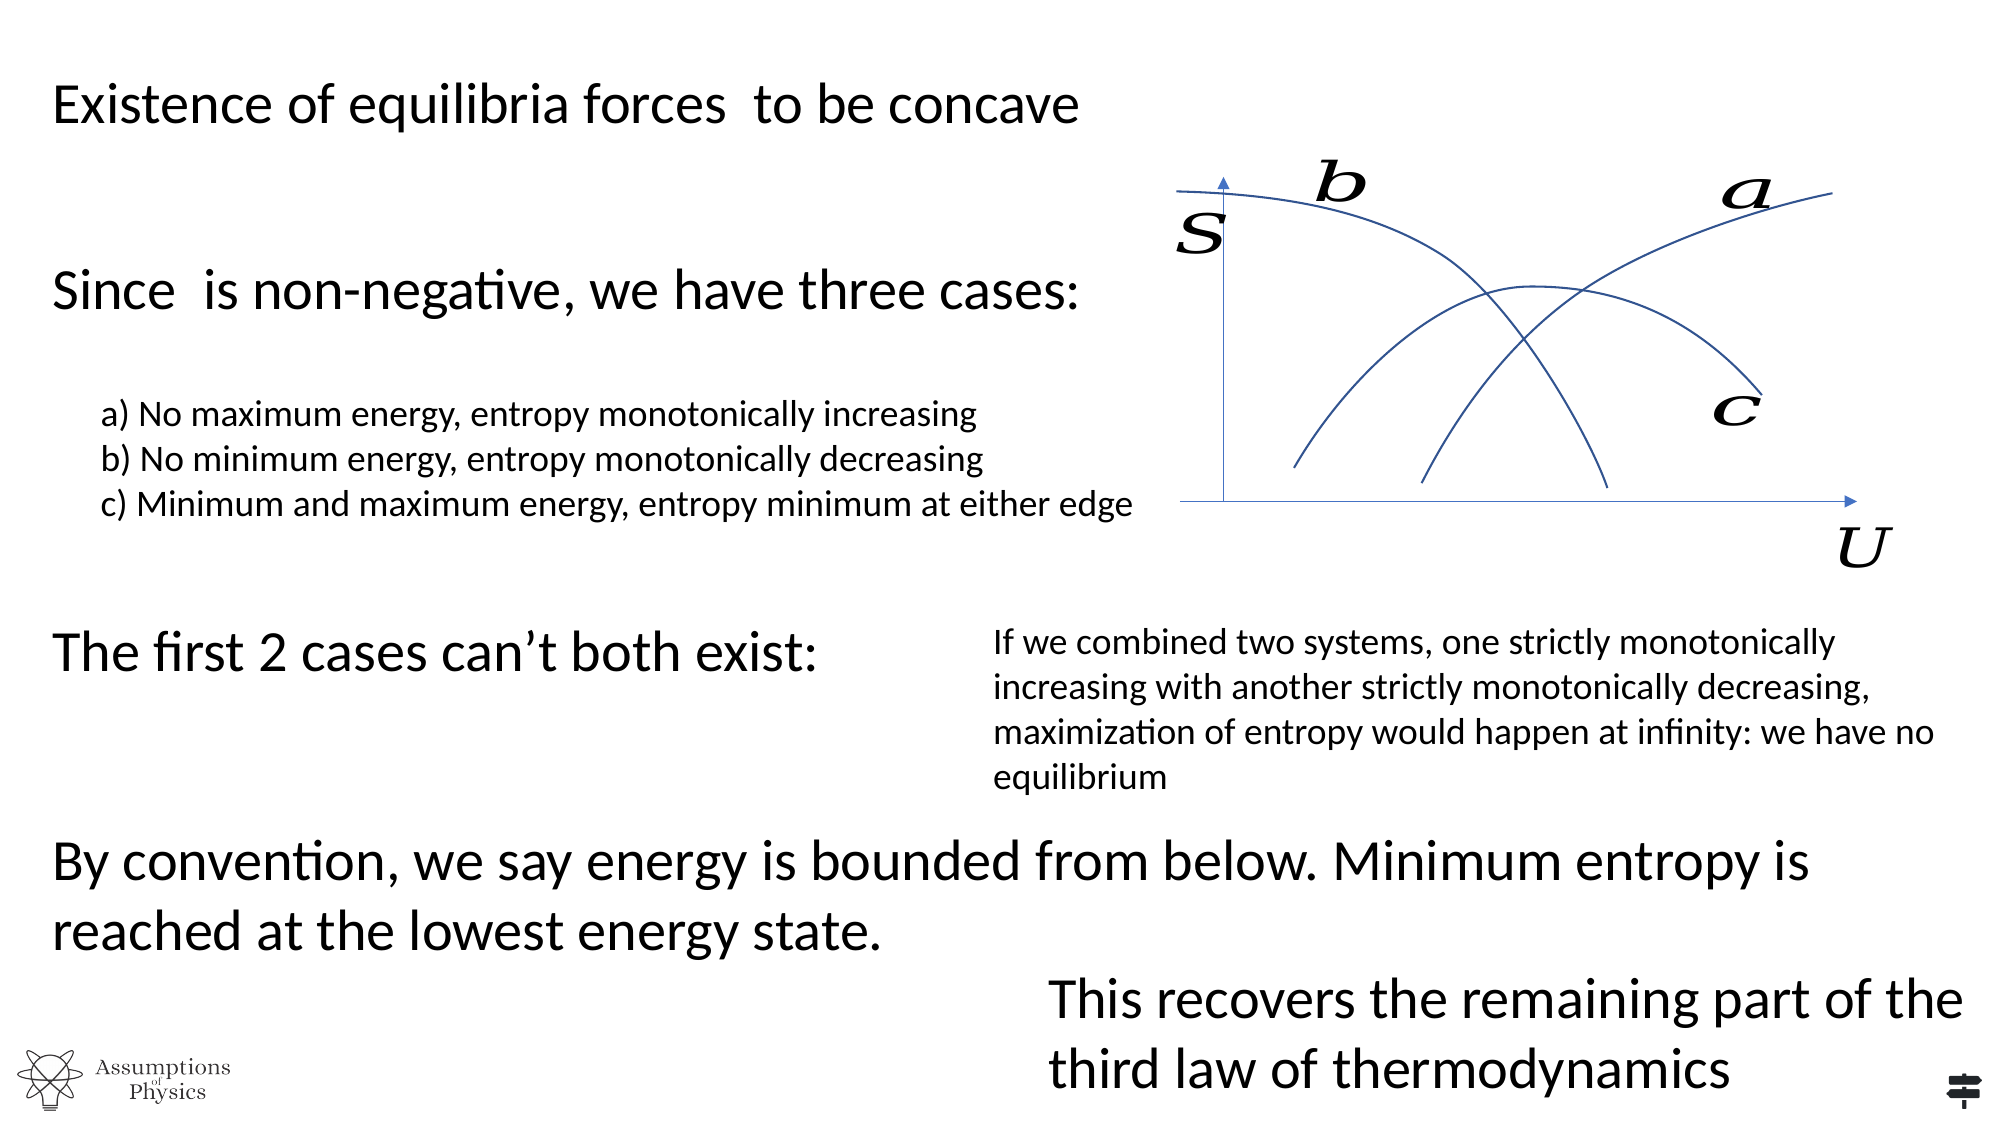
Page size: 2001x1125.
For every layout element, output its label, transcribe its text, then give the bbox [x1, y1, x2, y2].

text_box By convention, we say energy is bounded from below. Minimum entropy is reached at the lowest energy state. [37, 814, 1926, 970]
text_box [1420, 439, 1485, 484]
picture [1945, 1072, 1983, 1110]
picture [95, 1058, 230, 1104]
picture [17, 1050, 83, 1111]
text_box [1526, 424, 1609, 489]
text_box If we combined two systems, one strictly monotonically increasing with another strictly monotonically decreasing, maximization of entropy would happen at infinity: we have no equilibrium [978, 609, 1988, 805]
text_box The first 2 cases can’t both exist: [37, 605, 1224, 691]
text_box [1582, 192, 1833, 313]
text_box This recovers the remaining part of the third law of thermodynamics [1033, 953, 1981, 1108]
text_box [1224, 192, 1487, 343]
text_box [1293, 285, 1763, 469]
text_box a) No maximum energy, entropy monotonically increasing b) No minimum energy, entropy monotonically decreasing c) Minimum and maximum energy, entropy minimum at either edge [85, 381, 1150, 577]
text_box [1176, 190, 1223, 224]
